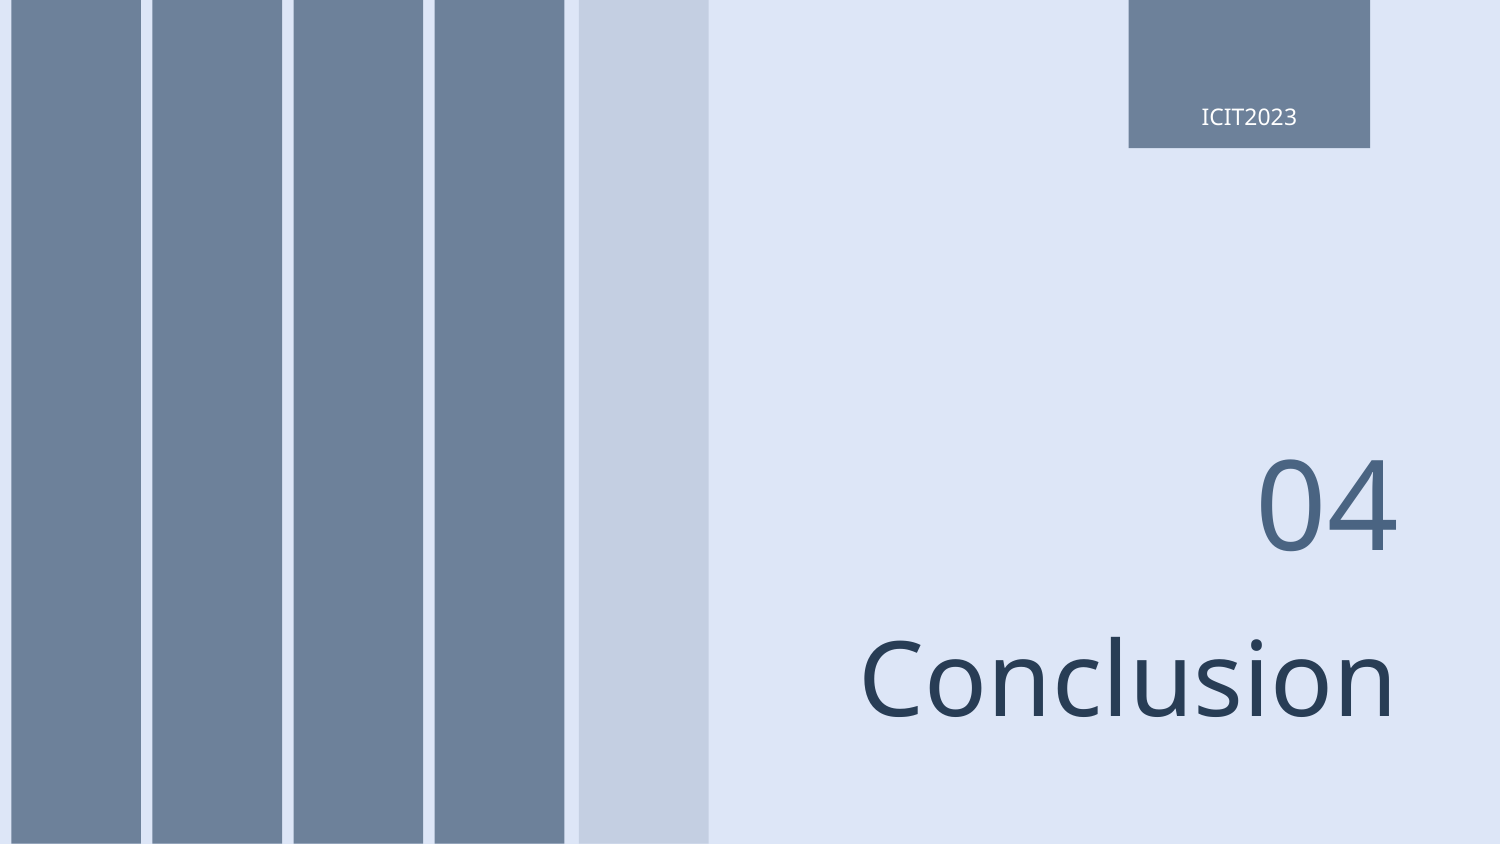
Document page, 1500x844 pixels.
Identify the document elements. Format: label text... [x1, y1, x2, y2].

title Conclusion [475, 596, 1414, 756]
subtitle ICIT2023 [1128, 87, 1371, 155]
text_box [1128, 0, 1371, 87]
title 04 [1198, 431, 1414, 570]
